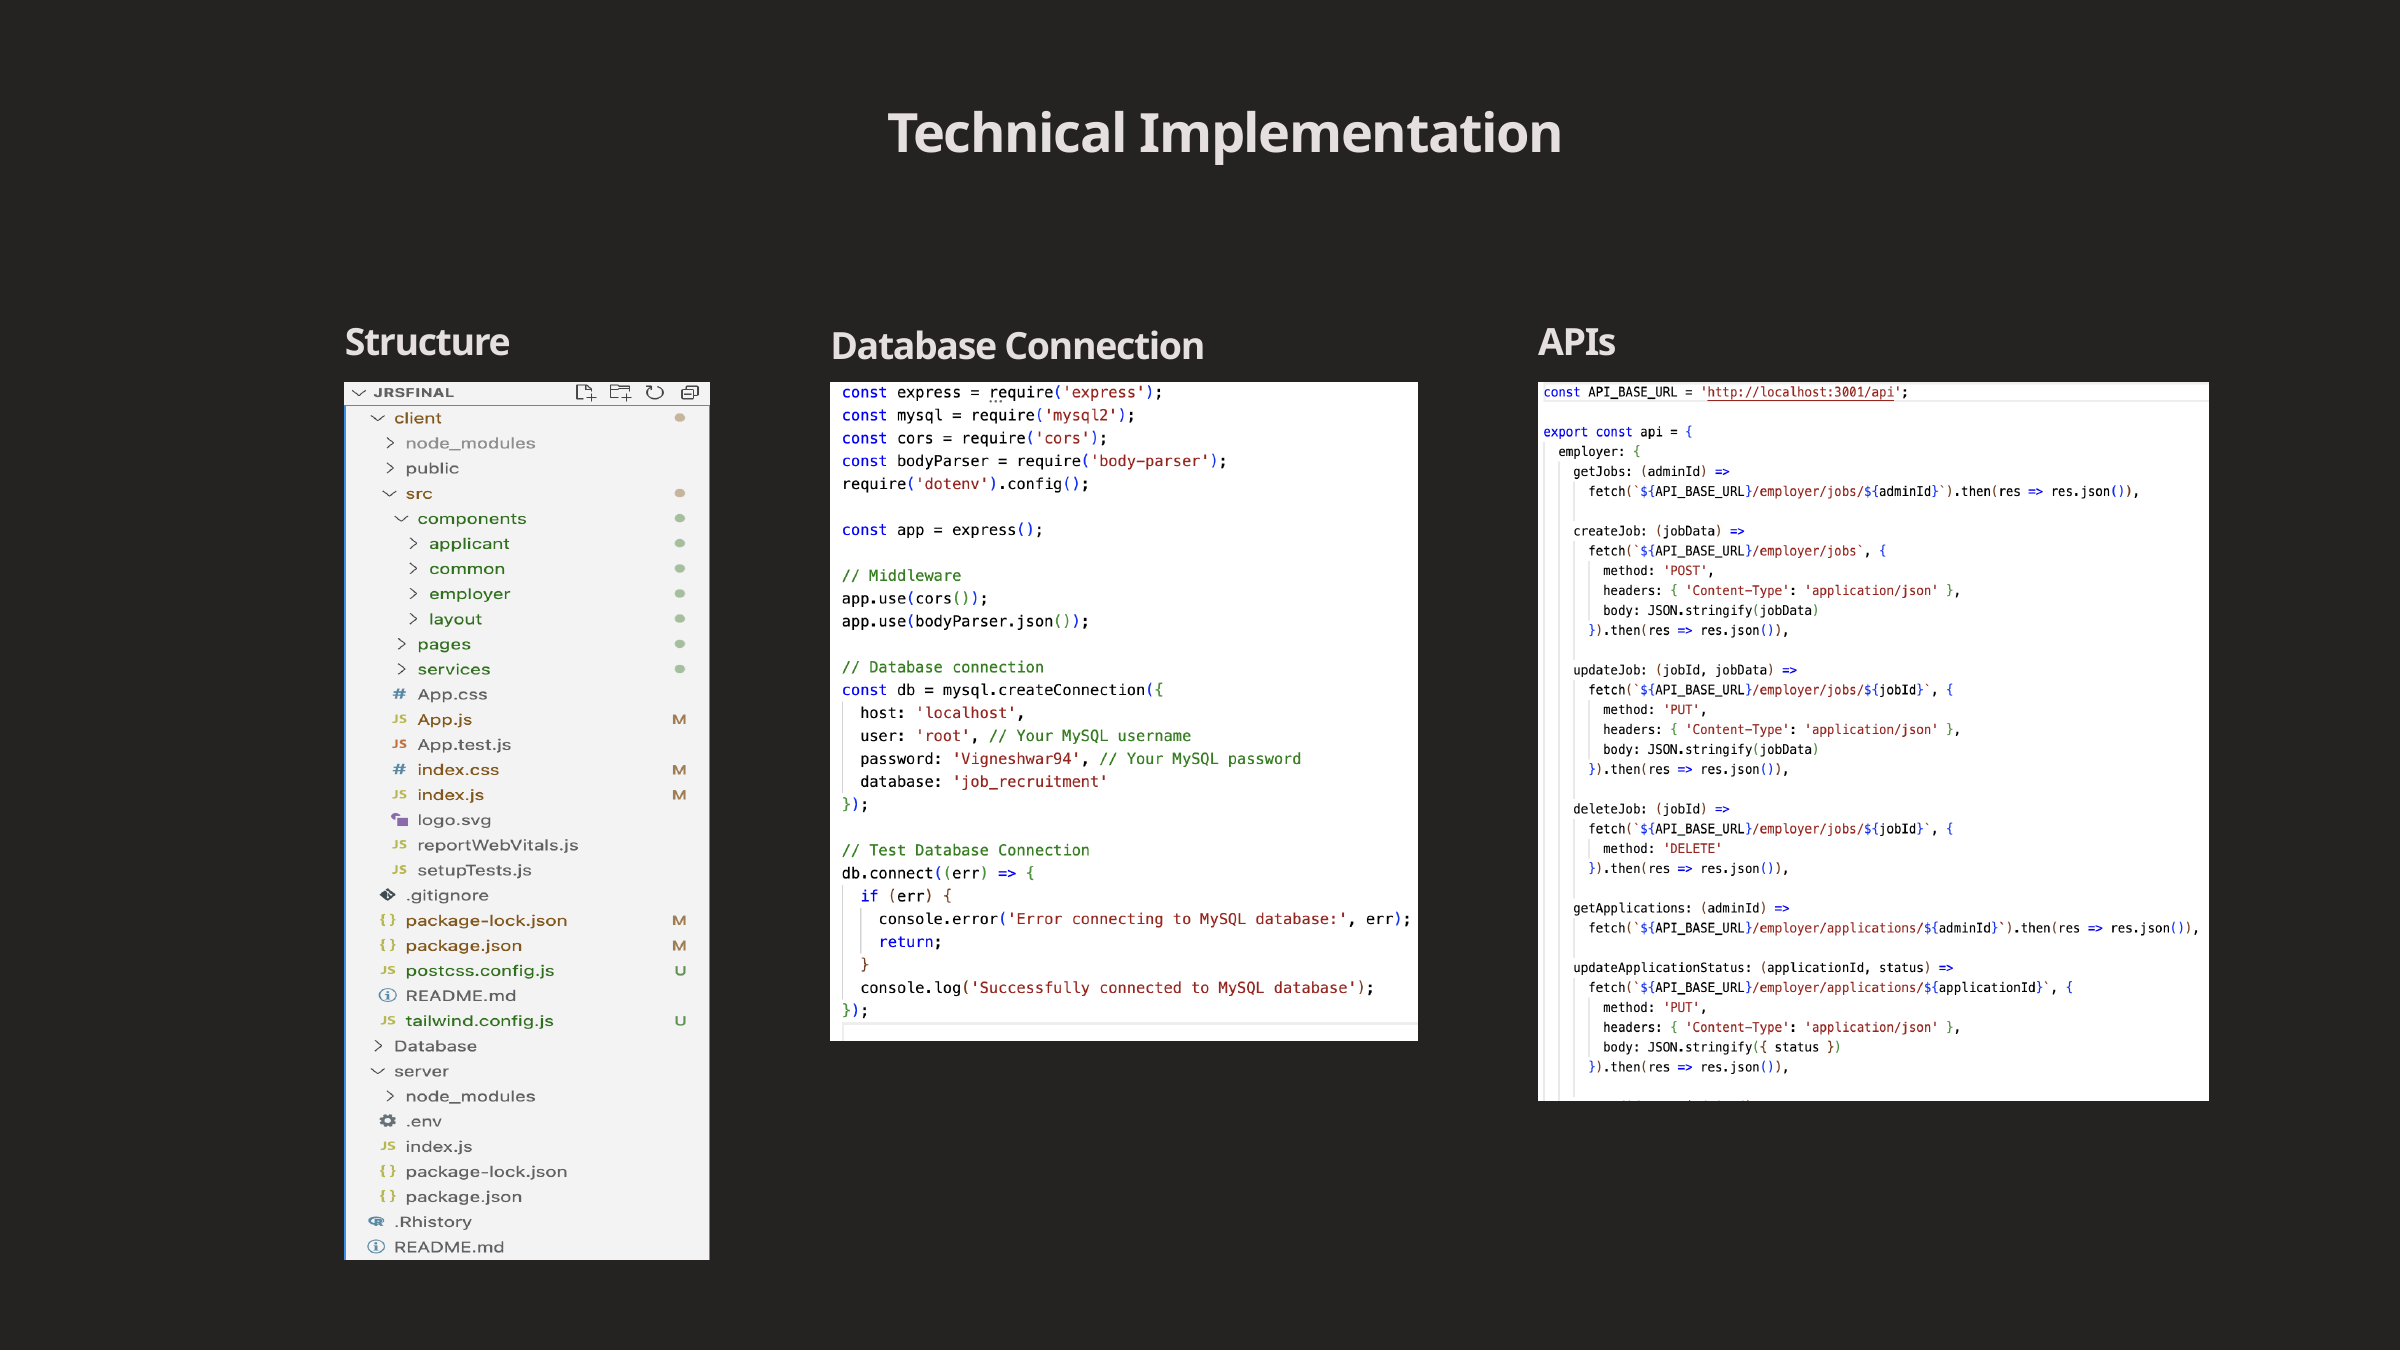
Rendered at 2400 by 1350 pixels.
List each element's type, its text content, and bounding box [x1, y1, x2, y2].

picture [1538, 382, 2209, 1101]
text_box Database Connection [830, 309, 1184, 368]
picture [830, 382, 1418, 1041]
text_box Structure [344, 305, 526, 364]
text_box Technical Implementation [887, 105, 1513, 164]
picture [344, 382, 710, 1260]
text_box APIs [1538, 305, 1627, 364]
